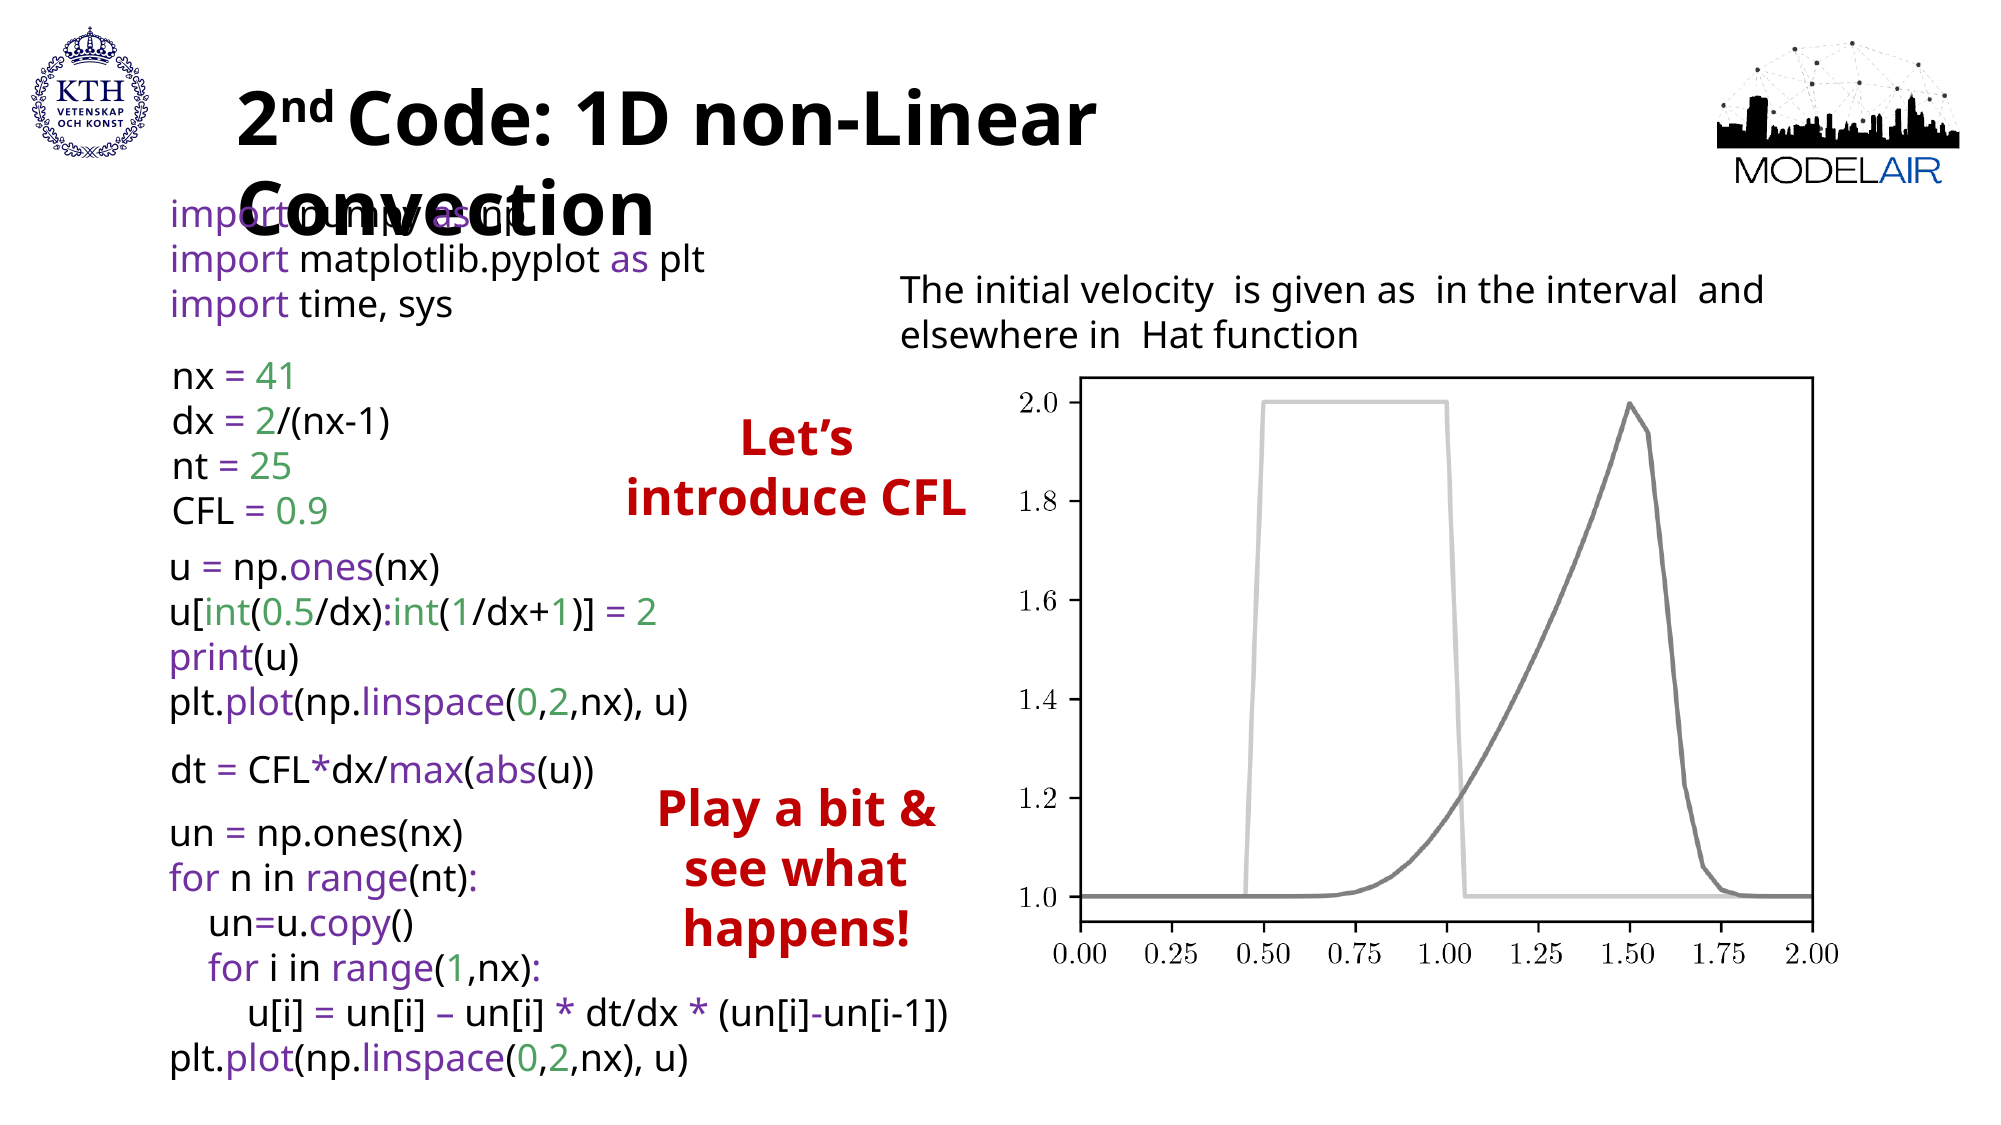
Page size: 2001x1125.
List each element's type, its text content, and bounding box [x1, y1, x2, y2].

picture [31, 26, 149, 158]
text_box u = np.ones(nx) u[int(0.5/dx):int(1/dx+1)] = 2 print(u) plt.plot(np.linspace(0,2,nx), u) [153, 535, 820, 731]
text_box Play a bit & see what happens! [610, 768, 983, 964]
text_box 2nd Code: 1D non-Linear Convection [221, 63, 1374, 258]
text_box nx = 41 dx = 2/(nx-1) nt = 25 CFL = 0.9 [156, 344, 733, 535]
text_box import numpy as np import matplotlib.pyplot as plt import time, sys [154, 182, 731, 333]
picture [998, 355, 1861, 991]
text_box dt = CFL*dx/max(abs(u)) [155, 738, 731, 799]
picture [1703, 29, 1978, 198]
text_box Let’s introduce CFL [610, 397, 984, 533]
text_box un = np.ones(nx) for n in range(nt): un=u.copy() for i in range(1,nx): u[i] = un[i] – un[i] * dt/dx * (un[i]-un[i-1]) plt.plot(np.linspace(0,2,nx), u) [154, 801, 969, 1125]
